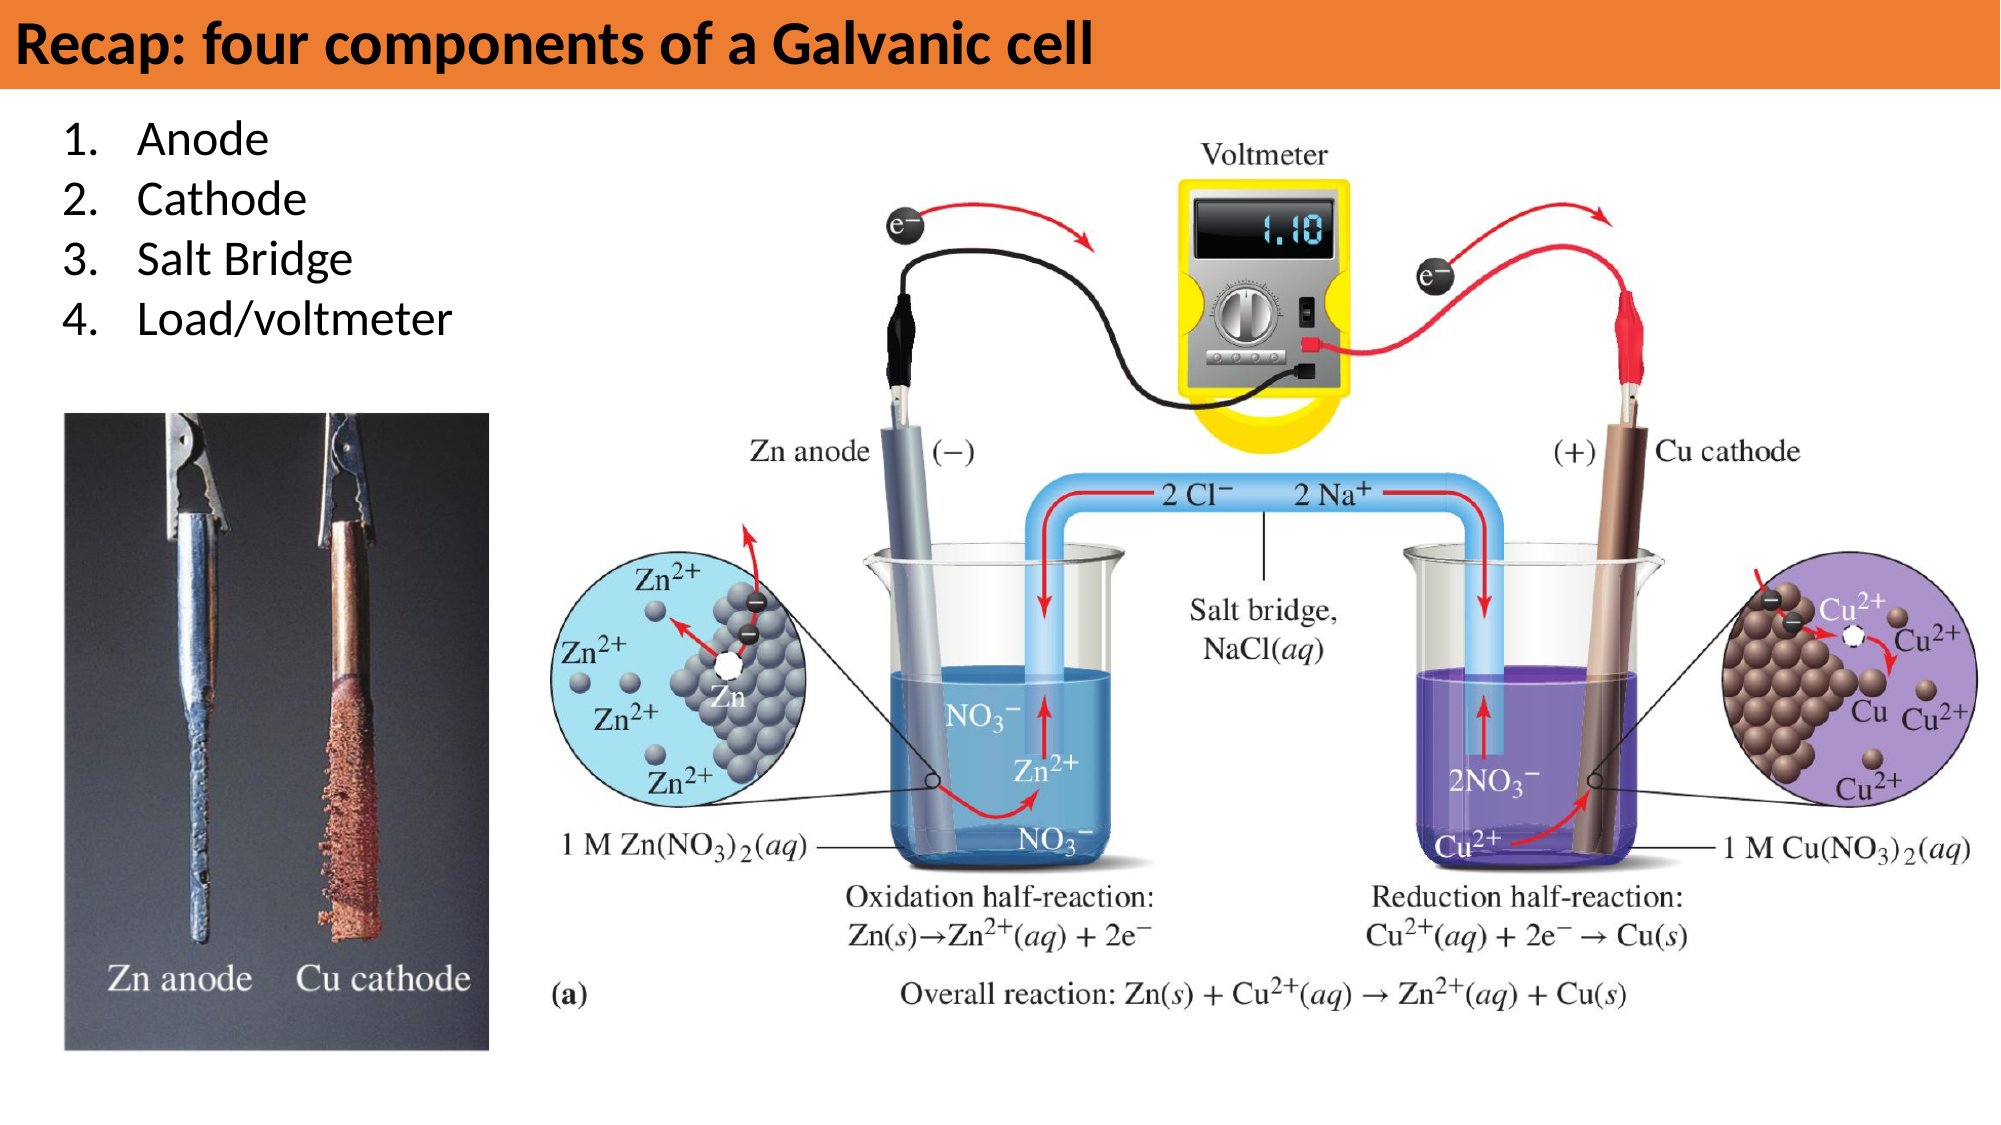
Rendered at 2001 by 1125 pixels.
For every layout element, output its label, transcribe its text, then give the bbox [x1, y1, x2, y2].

text_box Anode Cathode Salt Bridge Load/voltmeter [47, 97, 741, 353]
title Recap: four components of a Galvanic cell [0, 0, 2000, 89]
picture [47, 127, 1991, 1056]
